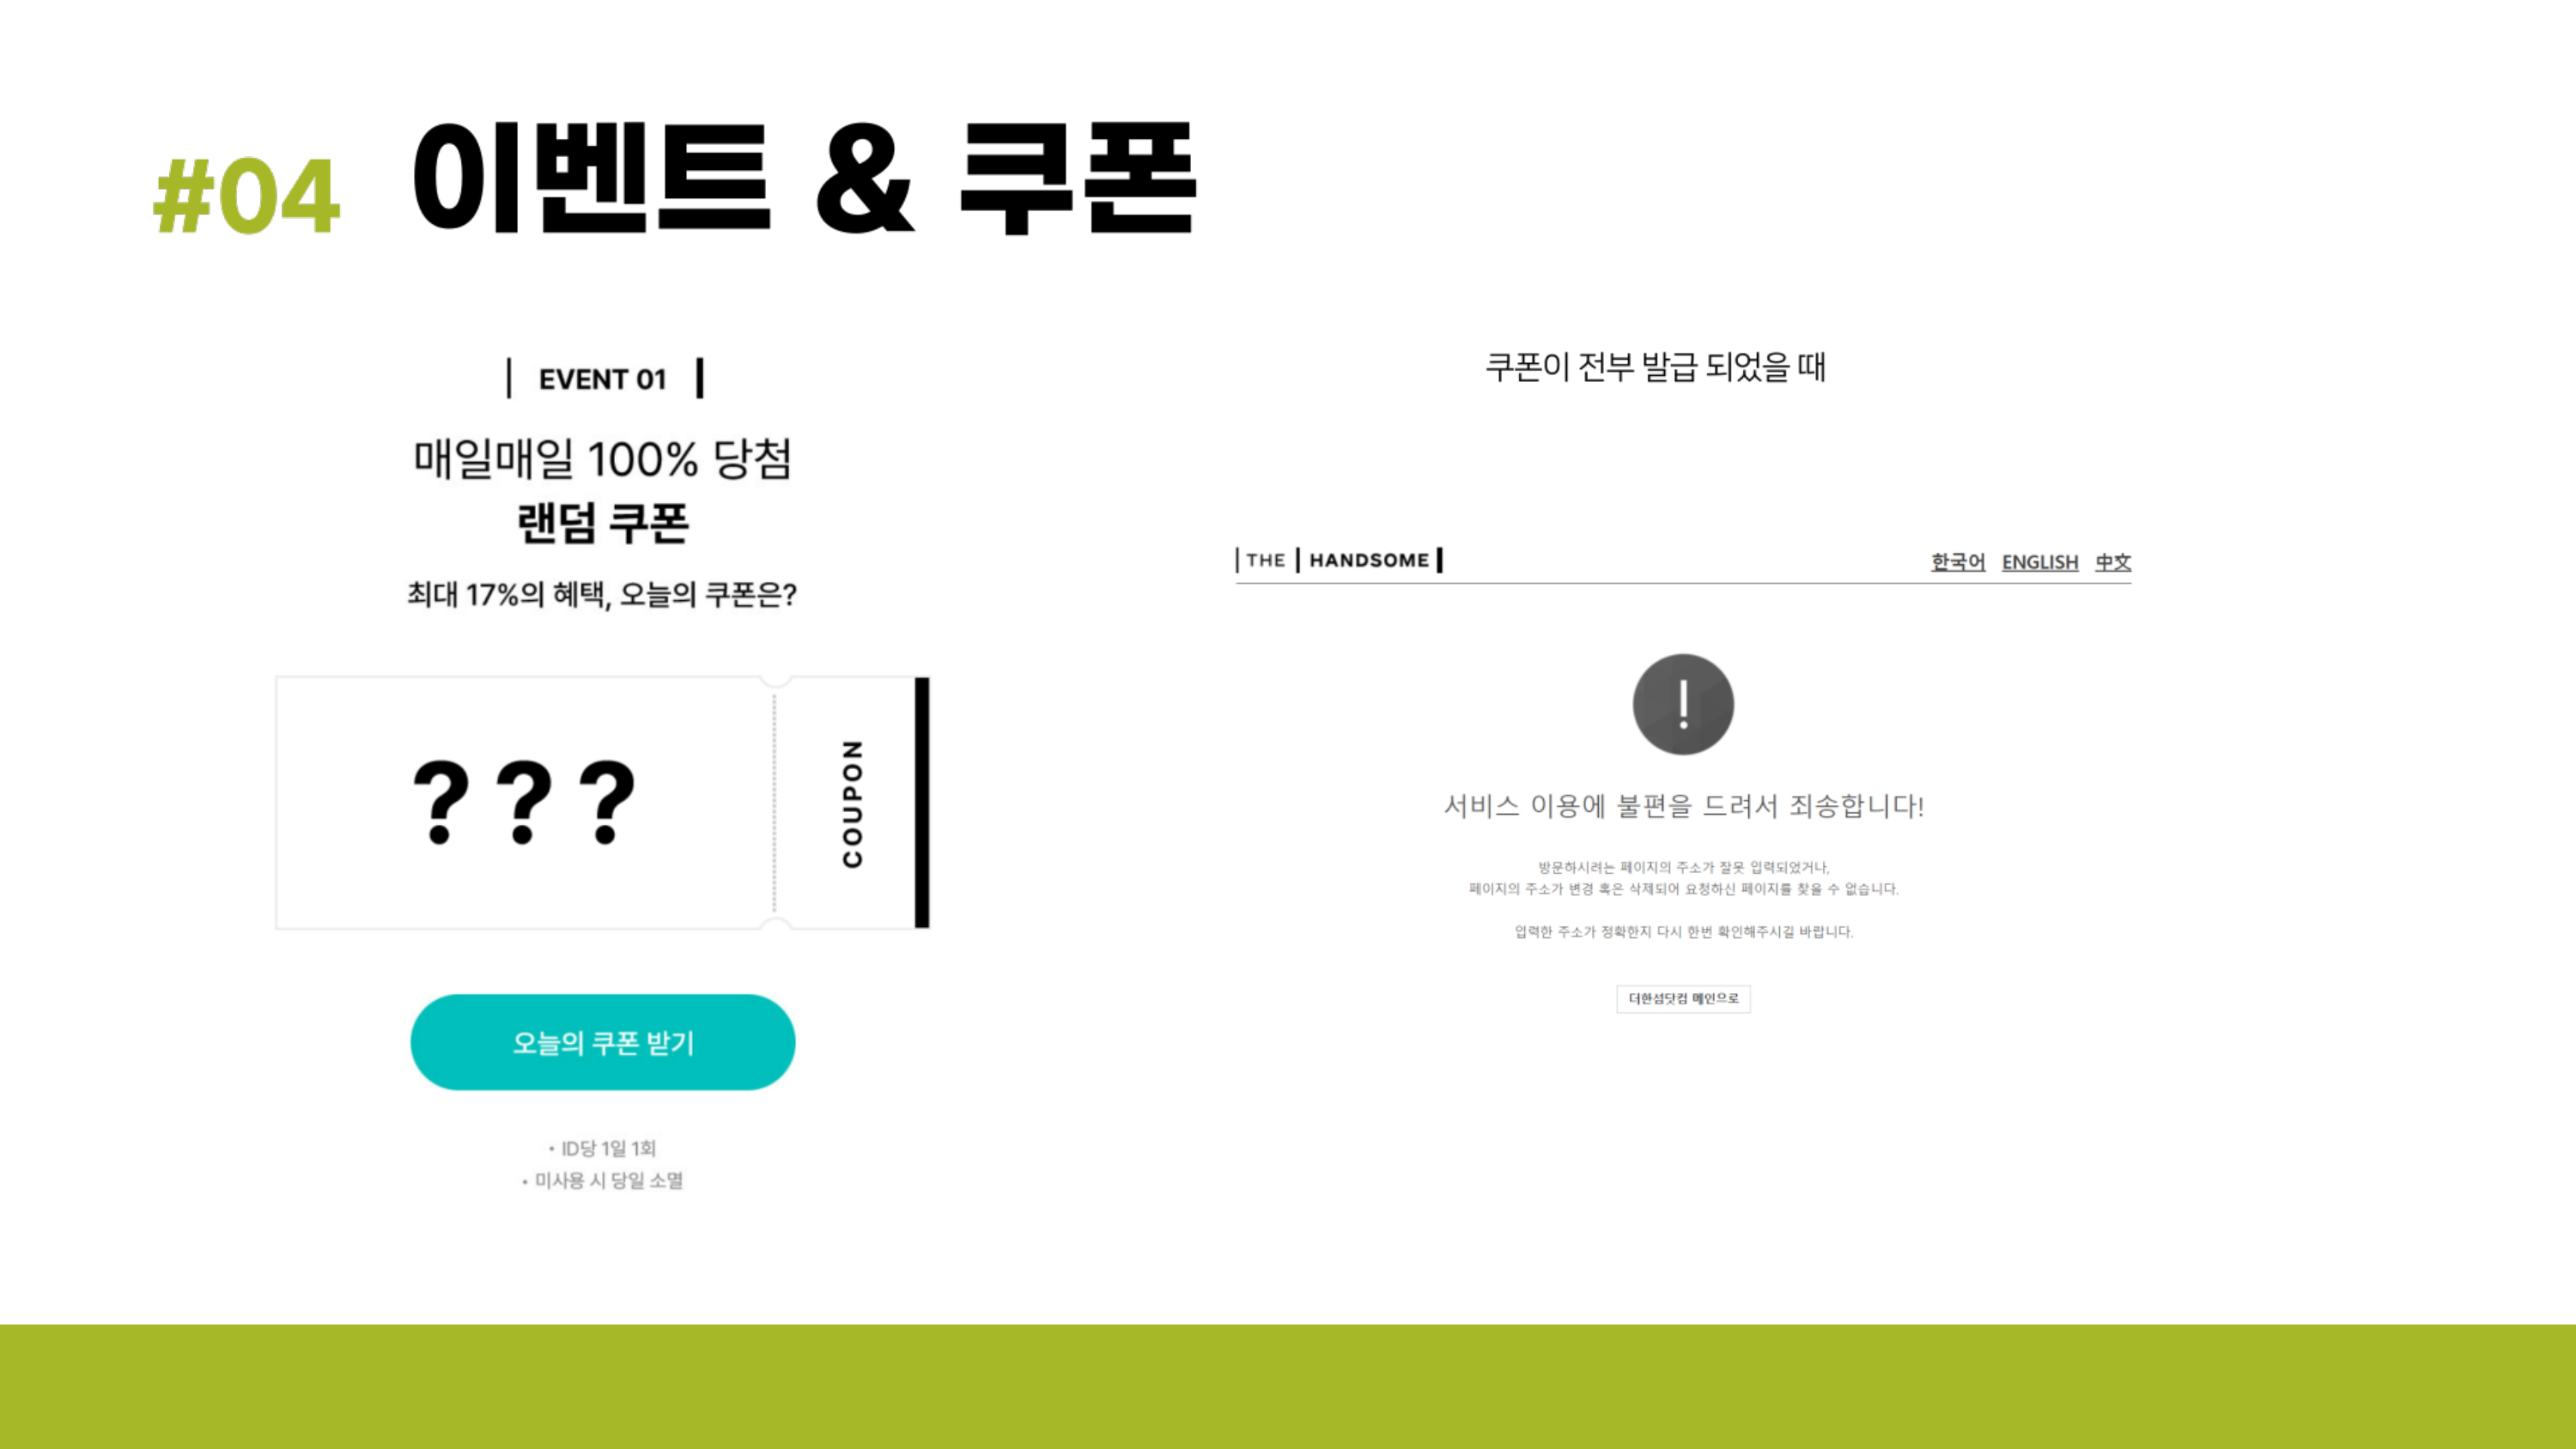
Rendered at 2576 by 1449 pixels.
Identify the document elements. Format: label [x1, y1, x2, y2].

picture [1480, 340, 1840, 407]
text_box [1116, 414, 2230, 1128]
picture [137, 129, 383, 276]
text_box [190, 345, 1041, 1216]
picture [386, 82, 1259, 294]
text_box [0, 1325, 2576, 1449]
